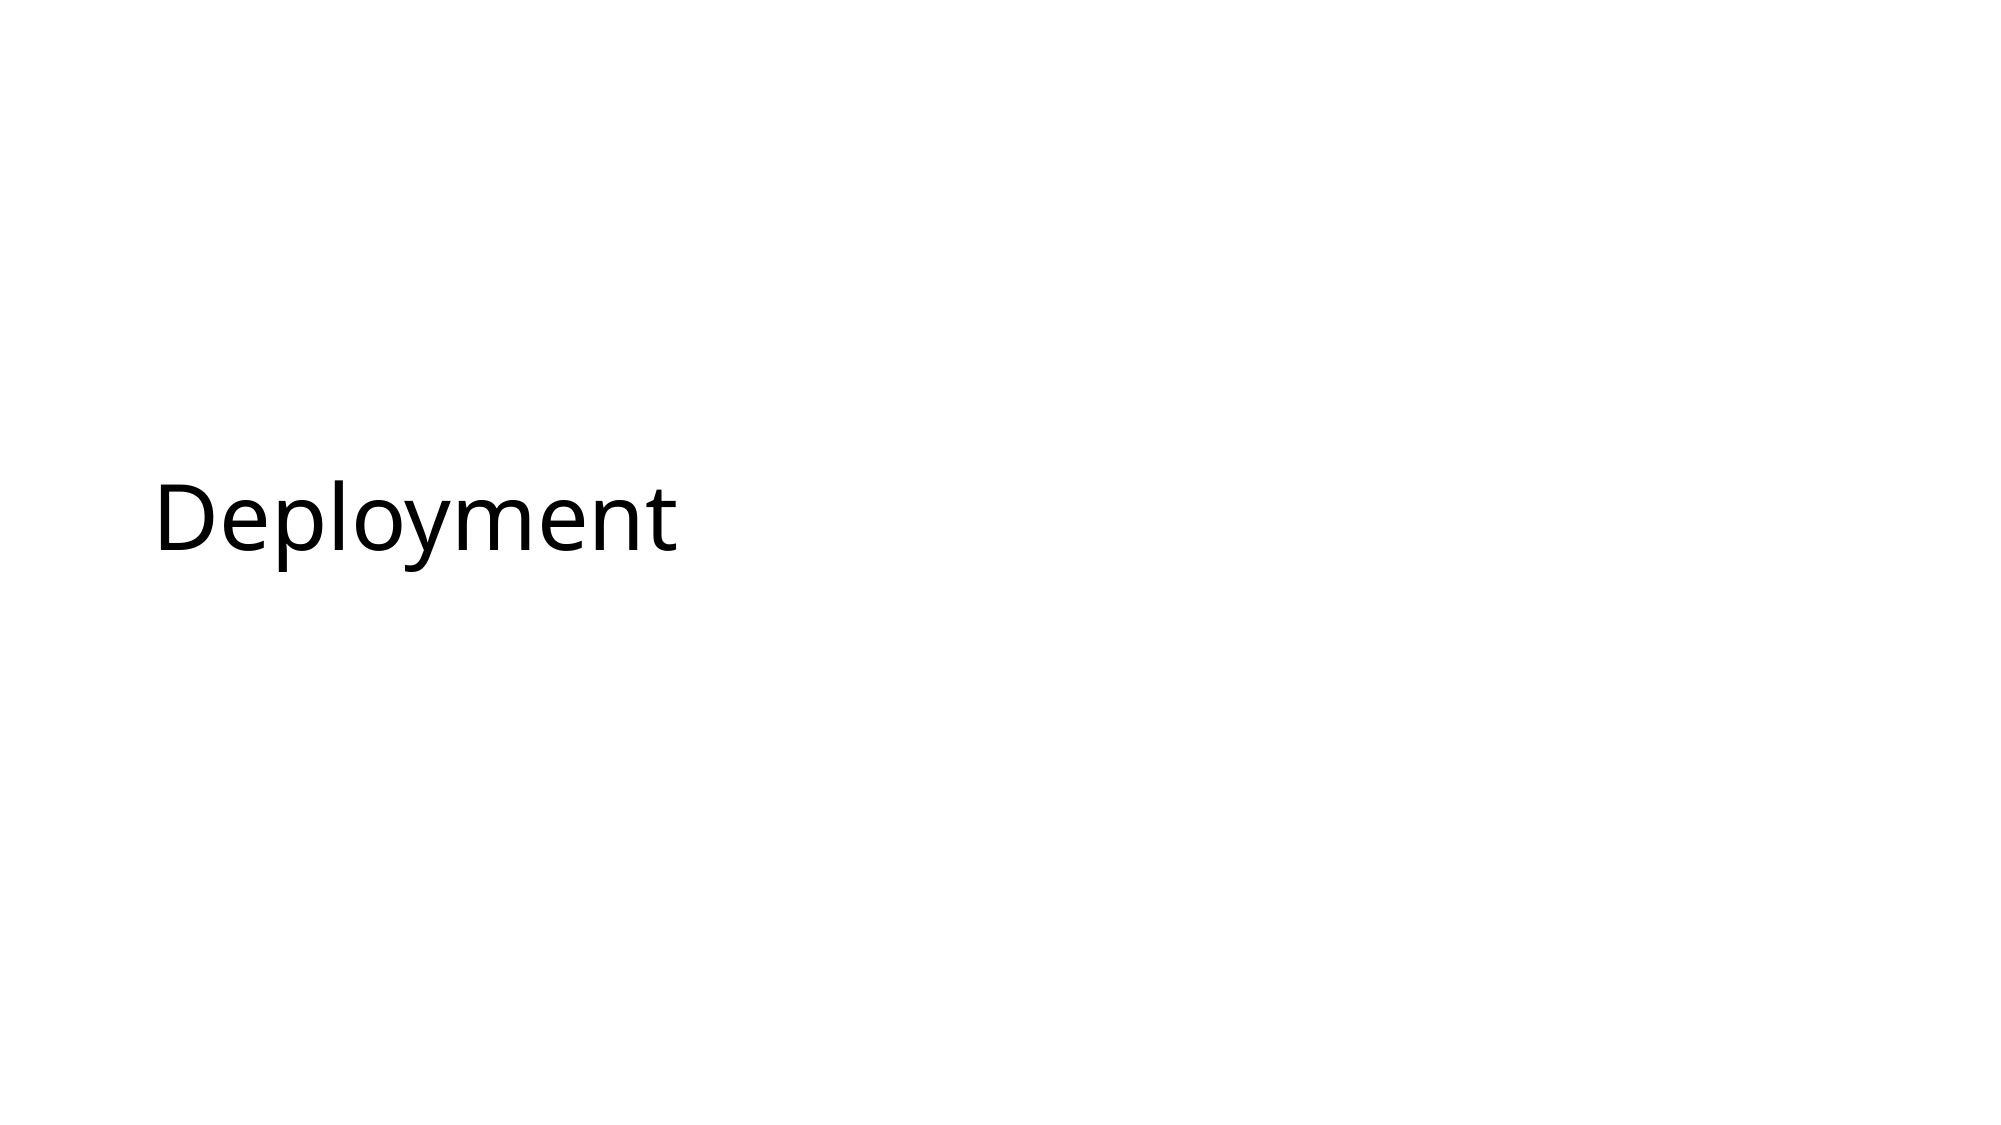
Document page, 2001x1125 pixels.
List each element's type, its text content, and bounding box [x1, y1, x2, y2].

title Deployment [137, 412, 1863, 630]
